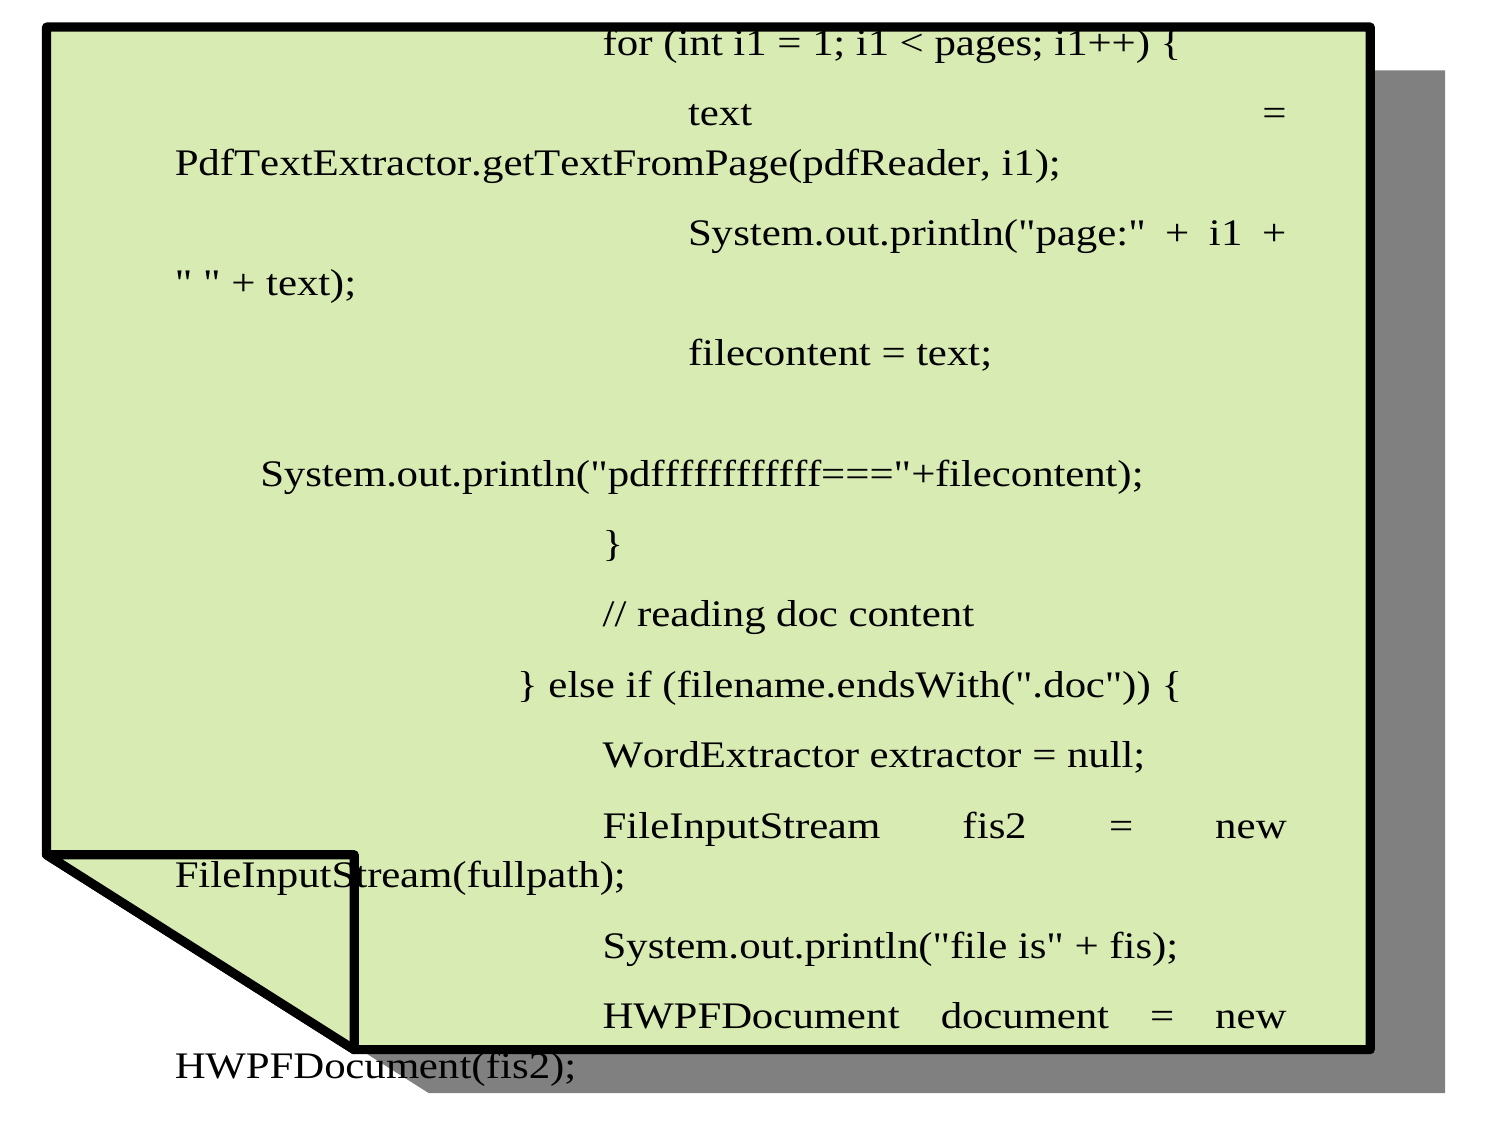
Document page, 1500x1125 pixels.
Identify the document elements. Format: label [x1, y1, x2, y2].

picture [174, 0, 1288, 1125]
